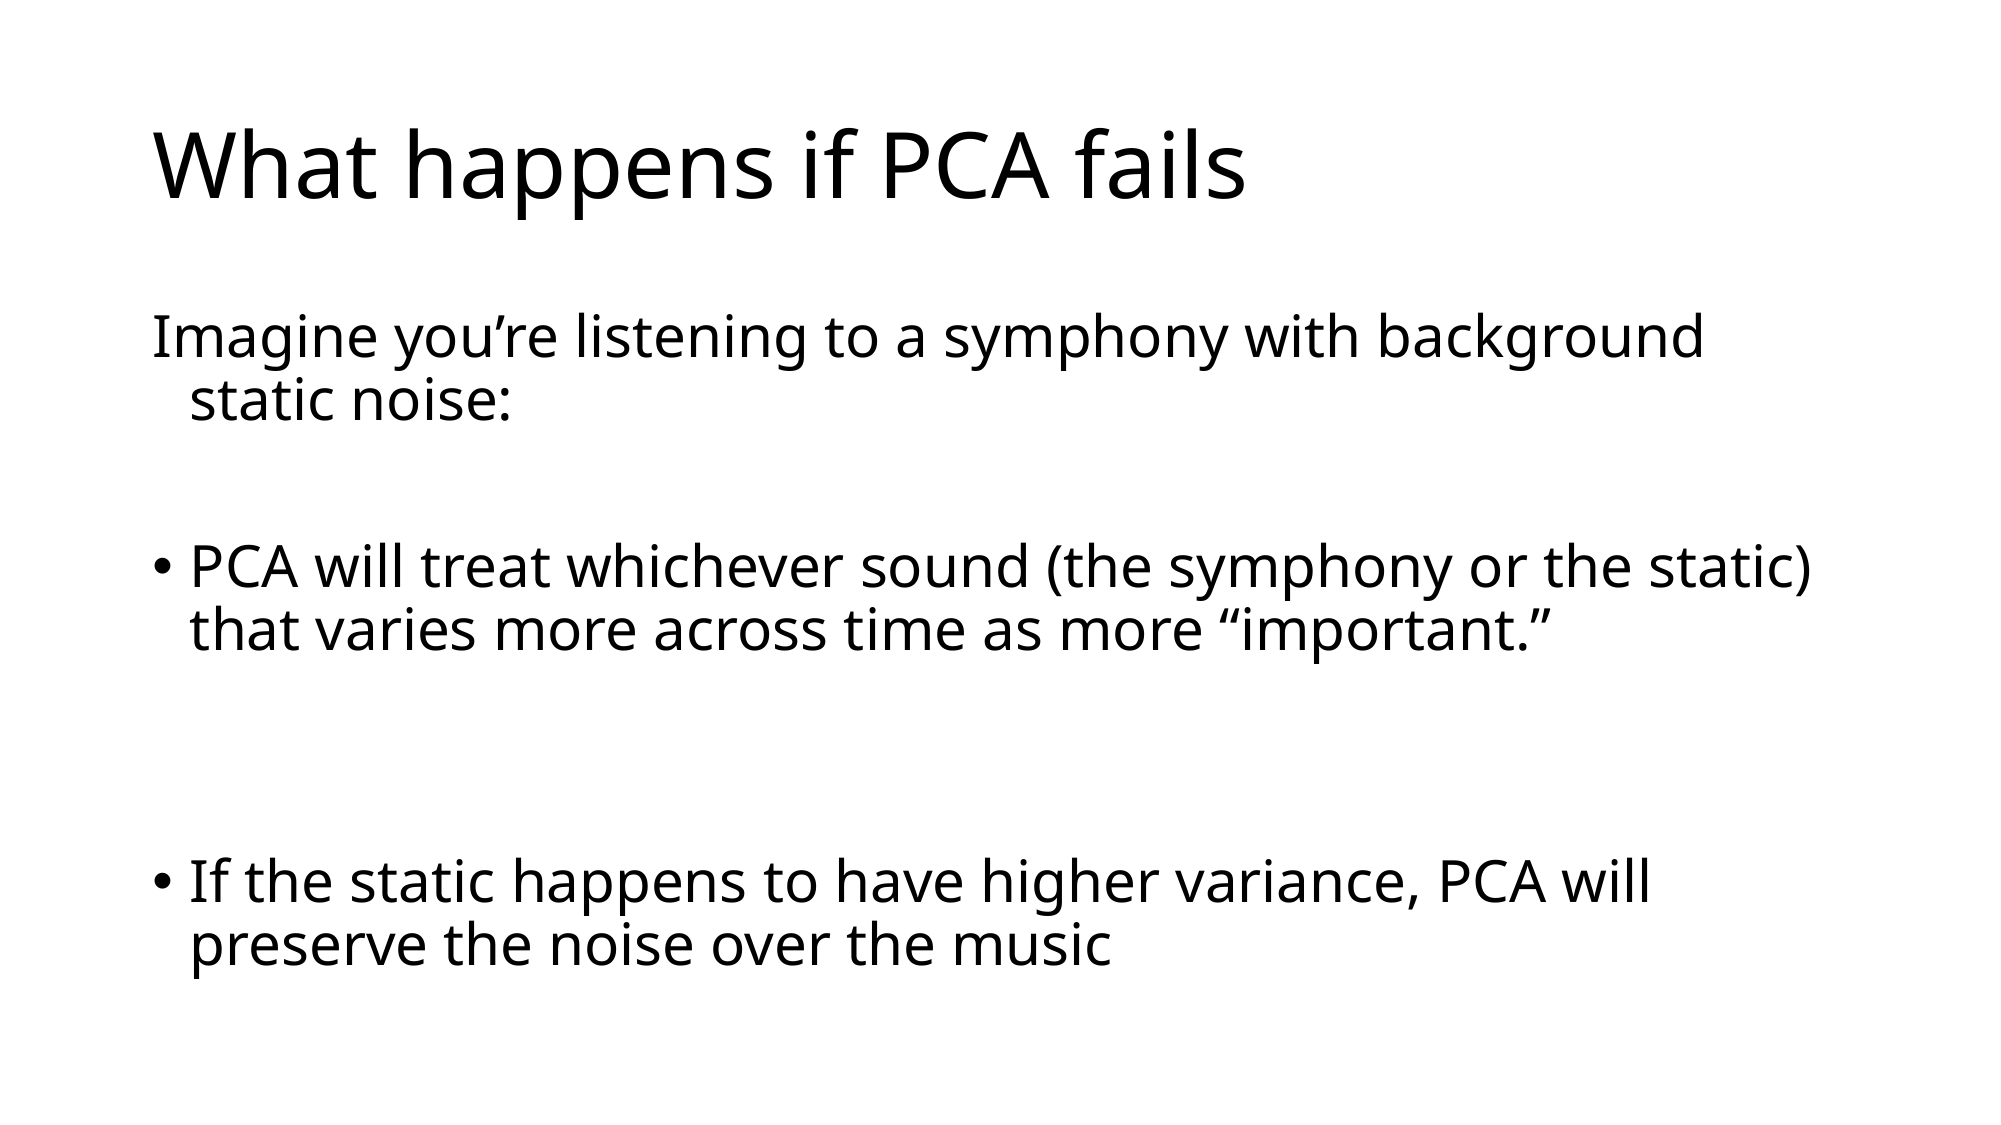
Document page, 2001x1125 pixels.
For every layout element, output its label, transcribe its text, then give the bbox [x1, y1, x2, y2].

list Imagine you’re listening to a symphony with background static noise: PCA will treat whichever sound (the symphony or the static) that varies more across time as more “important.” If the static happens to have higher variance, PCA will preserve the noise over the music [137, 299, 1863, 1014]
title What happens if PCA fails [137, 59, 1863, 278]
